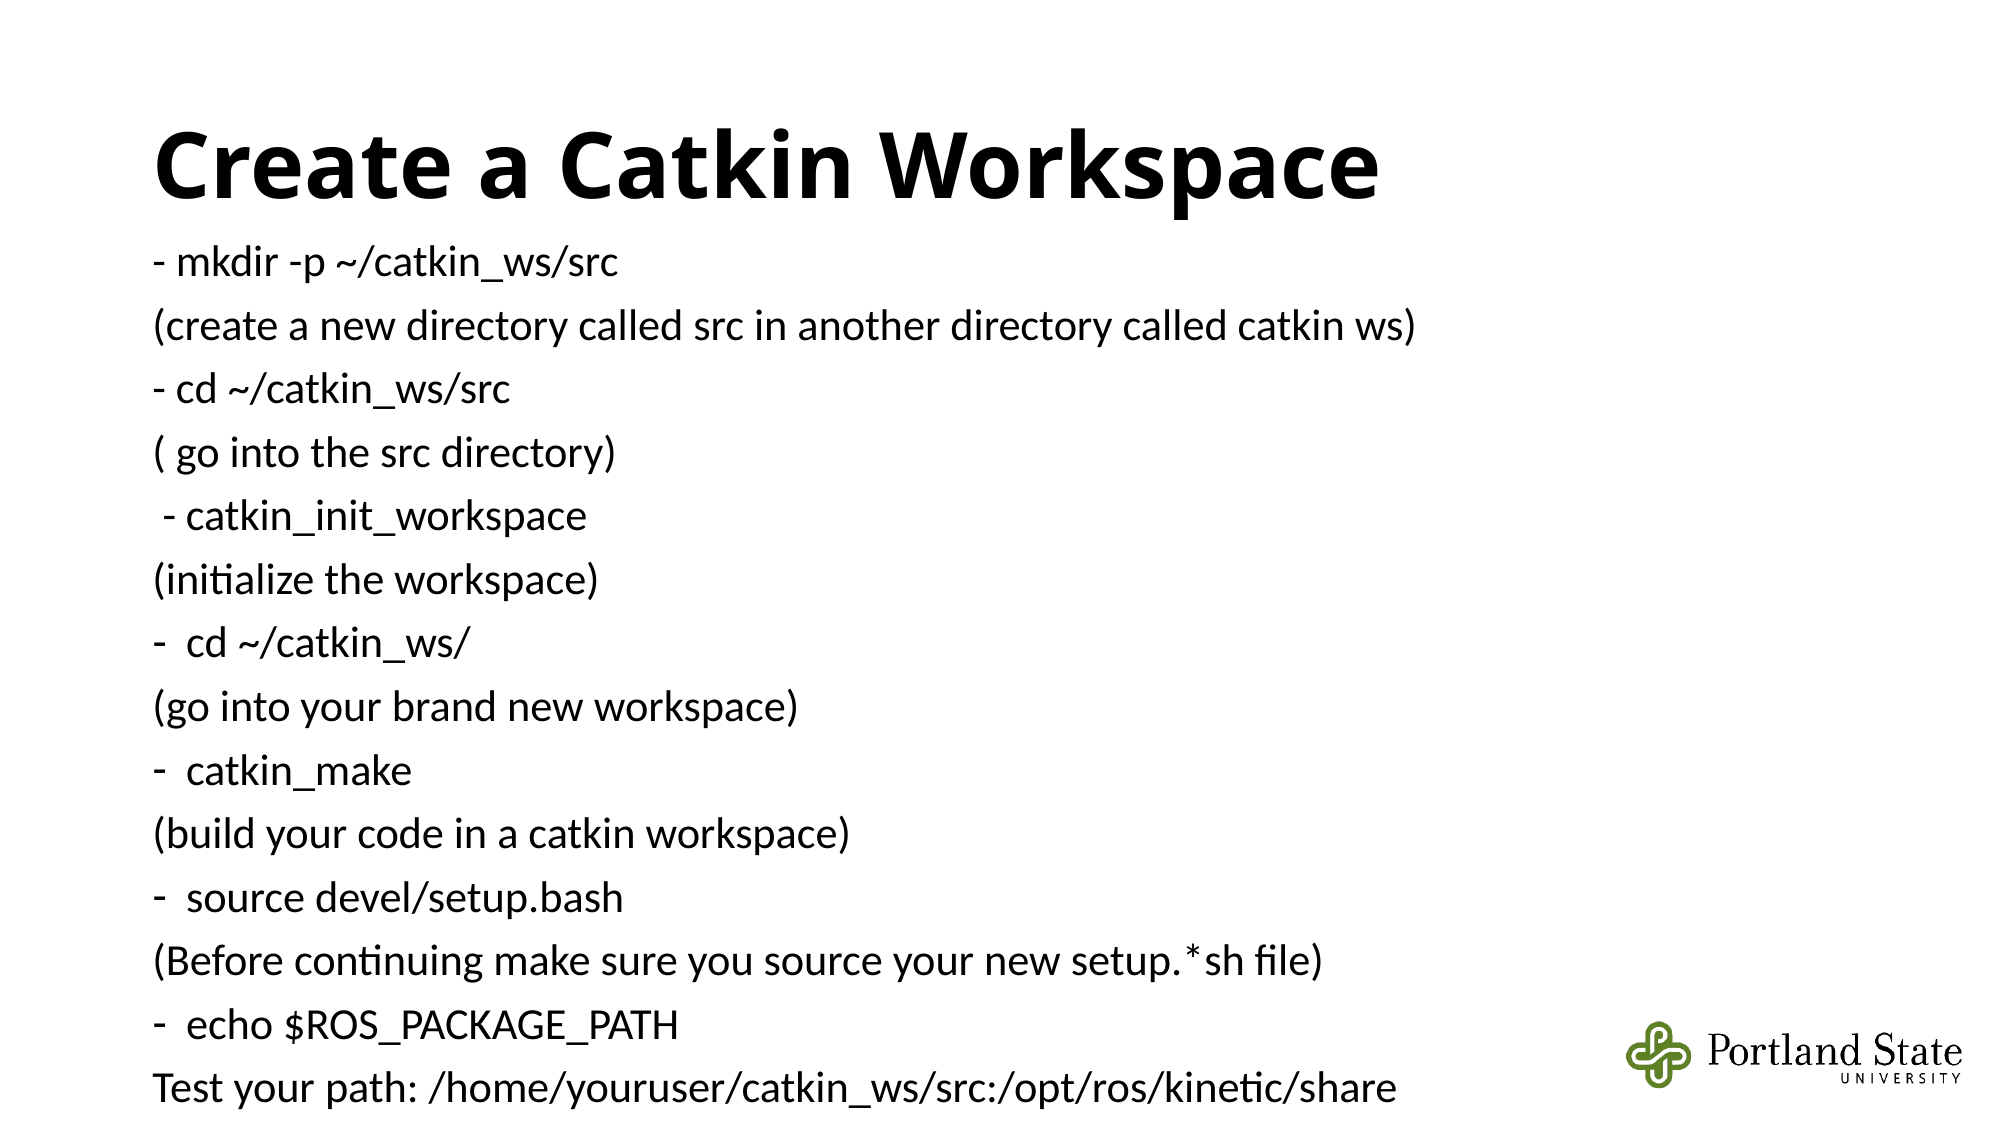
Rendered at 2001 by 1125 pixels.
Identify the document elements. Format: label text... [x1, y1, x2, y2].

title Create a Catkin Workspace [137, 59, 1863, 231]
list - mkdir -p ~/catkin_ws/src (create a new directory called src in another directory called catkin ws) - cd ~/catkin_ws/src ( go into the src directory) - catkin_init_workspace (initialize the workspace) cd ~/catkin_ws/ (go into your brand new workspace) catkin_make (build your code in a catkin workspace) source devel/setup.bash (Before continuing make sure you source your new setup.*sh file) echo $ROS_PACKAGE_PATH Test your path: /home/youruser/catkin_ws/src:/opt/ros/kinetic/share [137, 231, 1863, 1125]
picture [1613, 1006, 1974, 1103]
